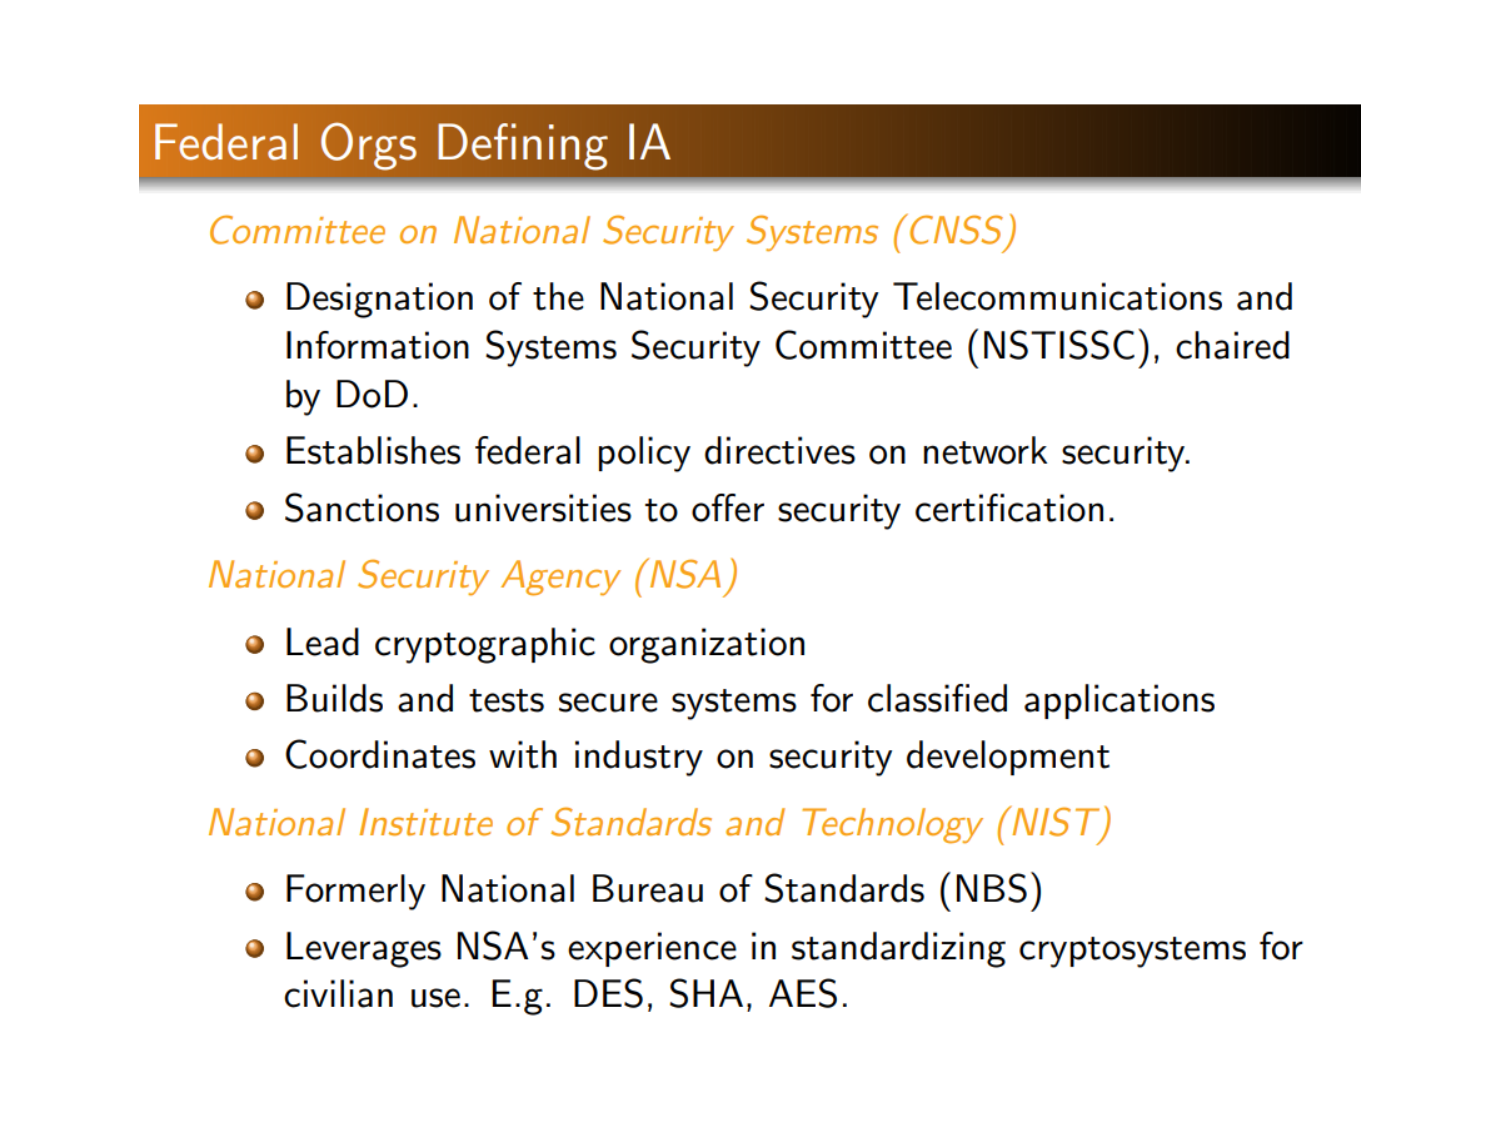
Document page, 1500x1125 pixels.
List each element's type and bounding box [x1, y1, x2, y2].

picture [138, 97, 1361, 1027]
